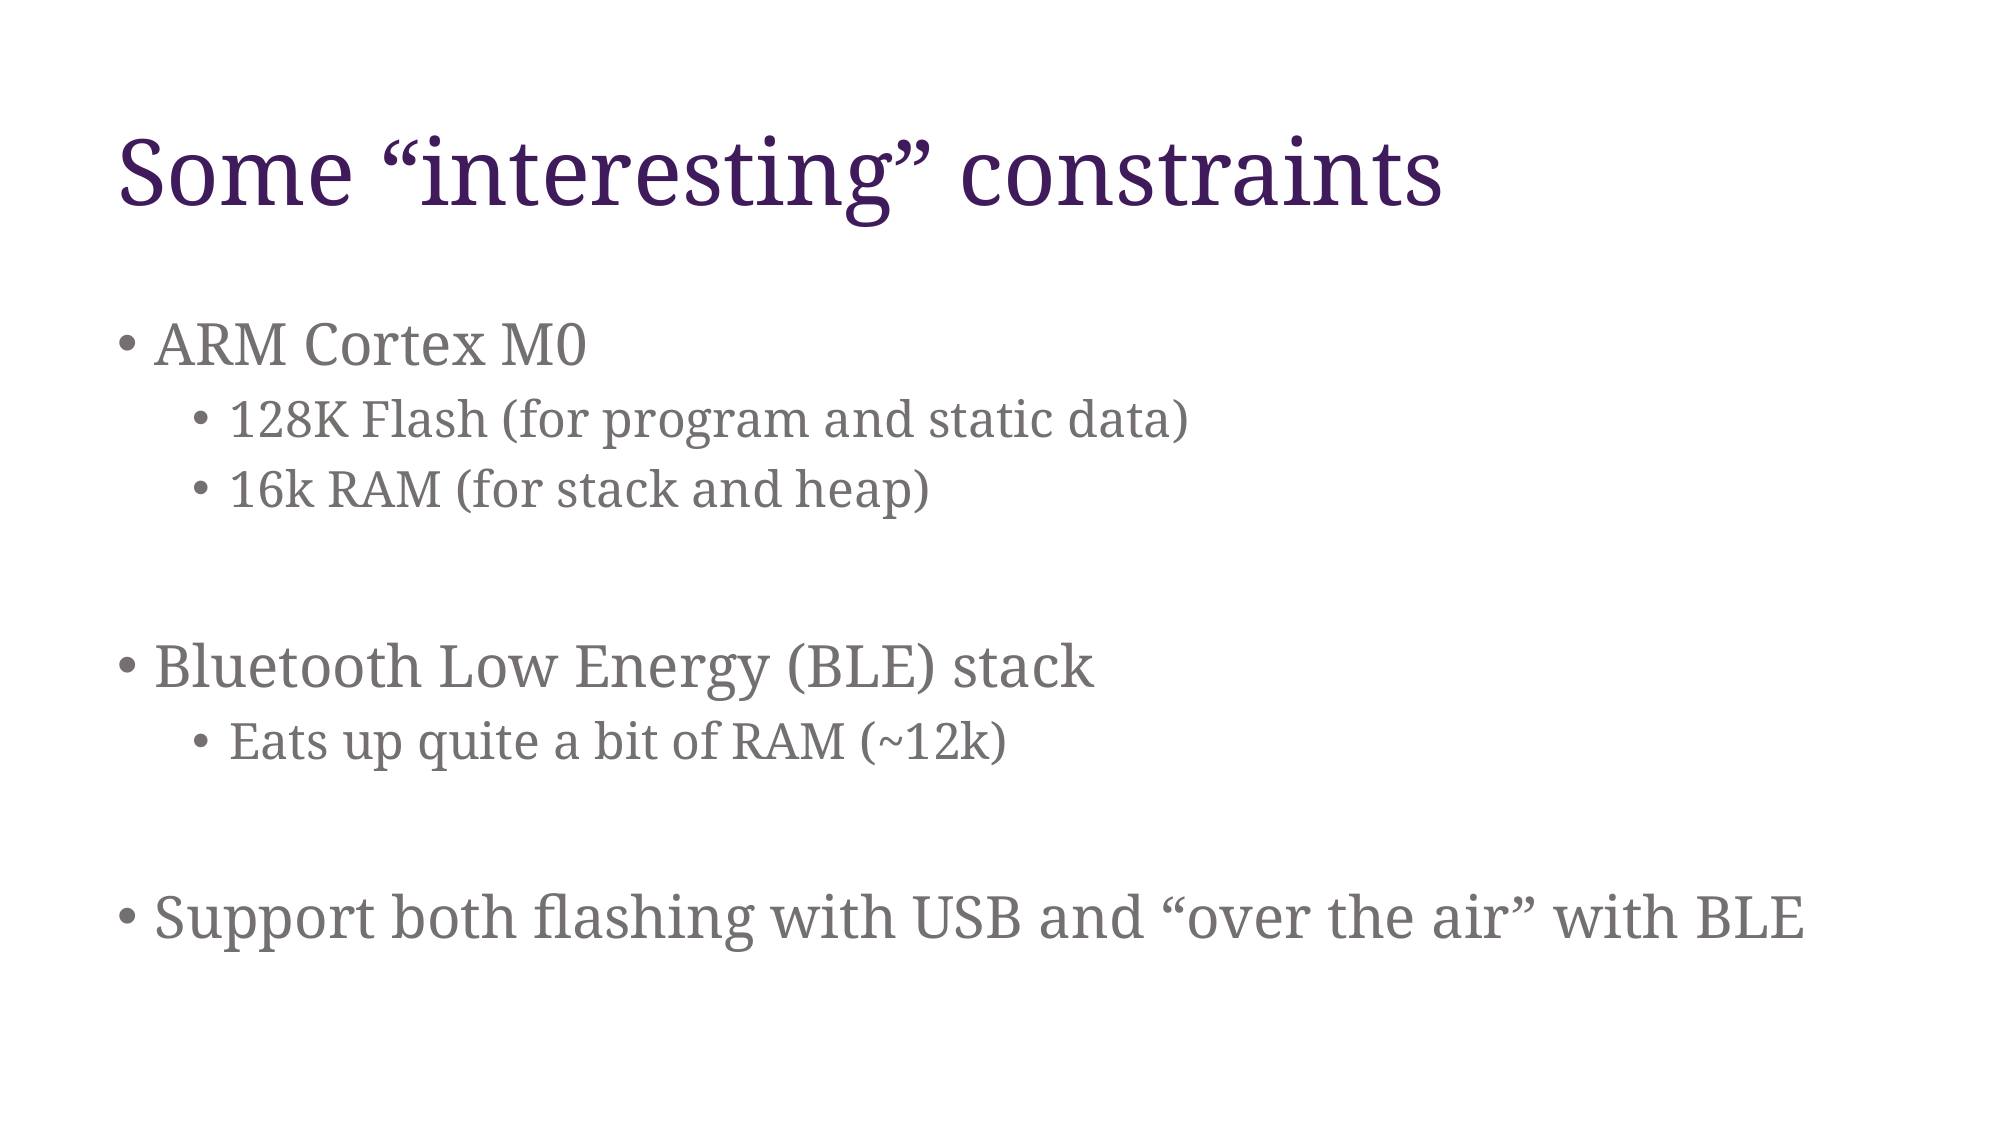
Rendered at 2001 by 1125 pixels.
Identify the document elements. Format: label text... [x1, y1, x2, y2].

title Some “interesting” constraints [102, 59, 1827, 278]
list ARM Cortex M0 128K Flash (for program and static data) 16k RAM (for stack and heap) Bluetooth Low Energy (BLE) stack Eats up quite a bit of RAM (~12k) Support both flashing with USB and “over the air” with BLE [102, 299, 1827, 1014]
